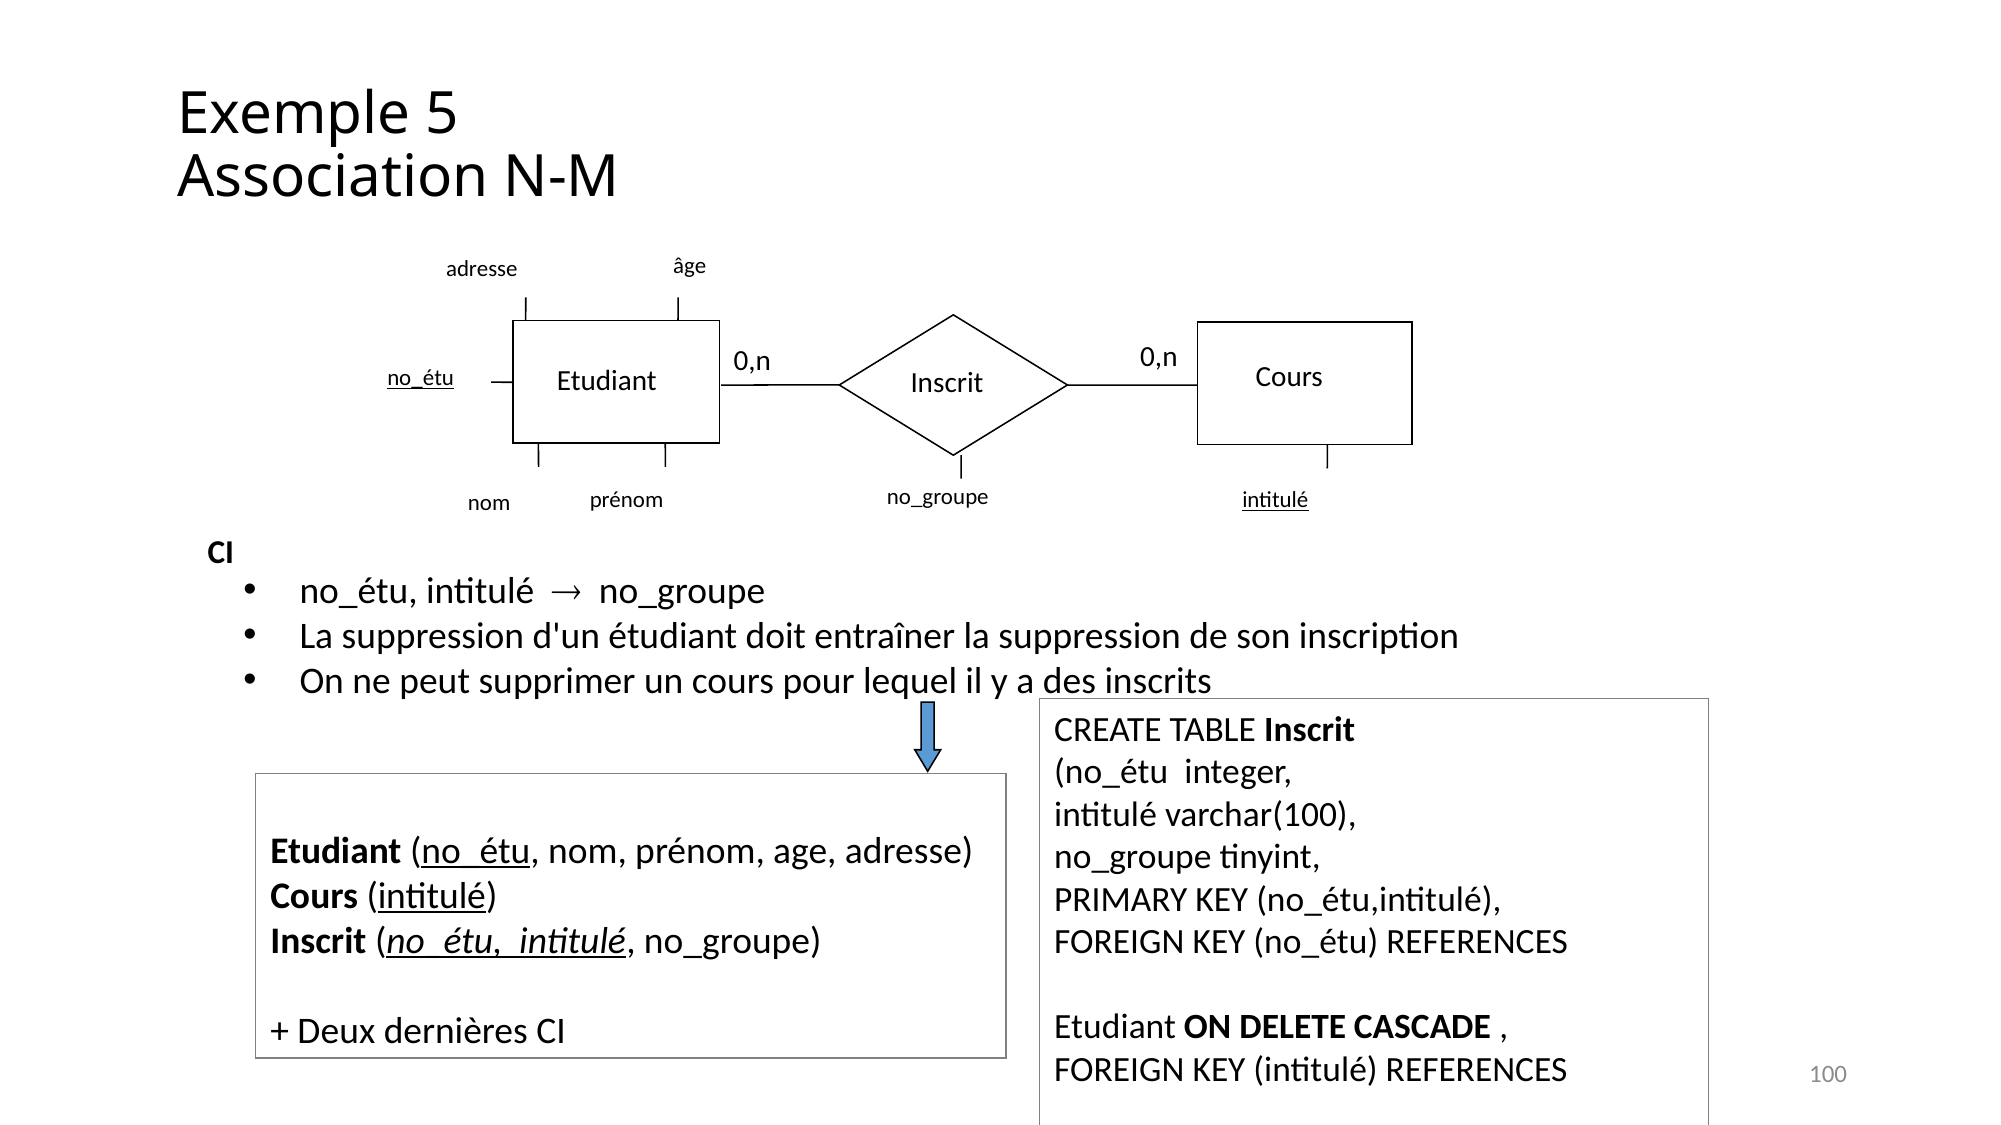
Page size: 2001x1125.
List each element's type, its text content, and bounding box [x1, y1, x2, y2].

slide_number 100 [1412, 1042, 1863, 1103]
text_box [192, 243, 1709, 1100]
title Exemple 5 Association N-M [161, 74, 1437, 218]
